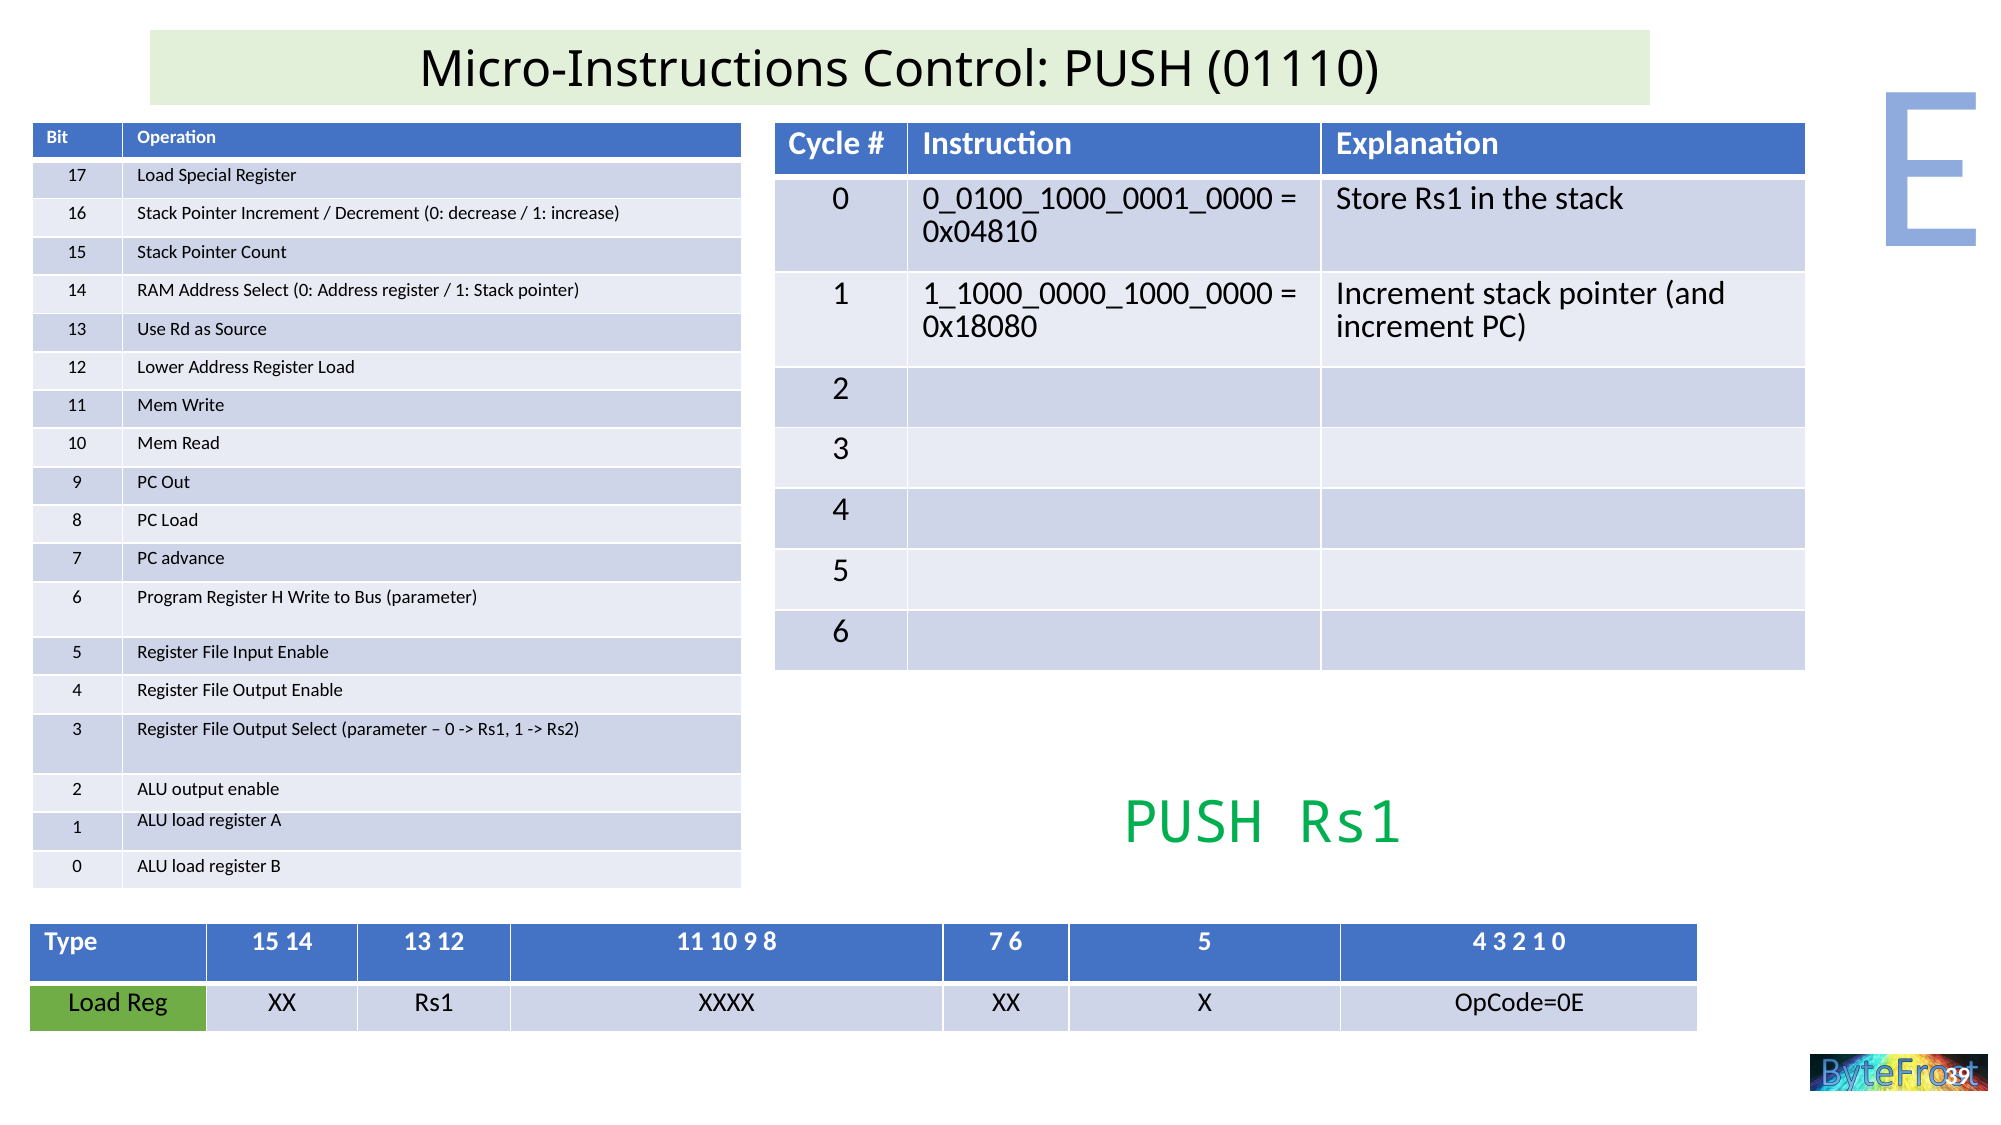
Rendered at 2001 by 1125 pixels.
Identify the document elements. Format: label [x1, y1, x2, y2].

table_cell [908, 489, 1320, 548]
table_cell [33, 314, 122, 351]
table_cell [1322, 550, 1805, 609]
table_cell [511, 986, 942, 1031]
table_cell [33, 276, 122, 313]
table_cell [775, 428, 907, 487]
table_header [511, 924, 942, 981]
table_cell [123, 506, 741, 542]
text_box [1855, 0, 2000, 303]
table_header [908, 123, 1320, 174]
table_cell [775, 550, 907, 609]
table_cell [33, 715, 122, 773]
table_cell [33, 163, 122, 198]
table_cell [33, 199, 122, 236]
table_cell [207, 986, 357, 1031]
table_cell [908, 180, 1320, 271]
table_cell [123, 583, 741, 636]
table_cell [33, 676, 122, 713]
table_cell [775, 180, 907, 271]
table_cell [30, 986, 206, 1031]
table_cell [908, 611, 1320, 670]
table_cell [33, 238, 122, 274]
table_cell [944, 986, 1068, 1031]
table_cell [123, 468, 741, 504]
table_cell [1341, 986, 1697, 1031]
table_cell [123, 676, 741, 713]
table_cell [1322, 489, 1805, 548]
table_cell [775, 489, 907, 548]
table_cell [123, 391, 741, 427]
table_cell [1070, 986, 1340, 1031]
picture [1810, 1054, 1988, 1091]
table_cell [33, 391, 122, 427]
table_cell [1322, 273, 1805, 366]
table_header [207, 924, 357, 981]
table_cell [1322, 428, 1805, 487]
table_cell [33, 775, 122, 811]
table_header [1341, 924, 1697, 981]
table_cell [33, 468, 122, 504]
table_cell [33, 506, 122, 542]
table_cell [123, 852, 741, 888]
table_cell [123, 353, 741, 389]
table_cell [33, 638, 122, 674]
table_cell [908, 428, 1320, 487]
table_cell [123, 715, 741, 773]
table_header [944, 924, 1068, 981]
table_cell [123, 199, 741, 236]
table_header [1070, 924, 1340, 981]
table_header [358, 924, 510, 981]
table_cell [775, 368, 907, 427]
table_cell [908, 550, 1320, 609]
table_cell [775, 273, 907, 366]
table_cell [358, 986, 510, 1031]
table_header [30, 924, 206, 981]
table_cell [123, 429, 741, 466]
table_cell [33, 583, 122, 636]
table_cell [123, 163, 741, 198]
table_cell [123, 544, 741, 581]
table_cell [775, 611, 907, 670]
table_cell [123, 775, 741, 811]
table_cell [123, 238, 741, 274]
table_cell [123, 638, 741, 674]
table_cell [1322, 180, 1805, 271]
table_cell [908, 368, 1320, 427]
table_cell [33, 429, 122, 466]
table_header [33, 123, 122, 157]
table_header [123, 123, 741, 157]
table_cell [33, 813, 122, 850]
table_cell [123, 314, 741, 351]
title [150, 29, 1650, 105]
table_cell [1322, 611, 1805, 670]
table_header [775, 123, 907, 174]
table_cell [33, 544, 122, 581]
table_header [1322, 123, 1805, 174]
table_cell [123, 276, 741, 313]
table_cell [908, 273, 1320, 366]
table_cell [123, 813, 741, 850]
table_cell [33, 353, 122, 389]
table_cell [1322, 368, 1805, 427]
text_box [1535, 1044, 1986, 1105]
text_box [1073, 776, 1419, 862]
table_cell [33, 852, 122, 888]
